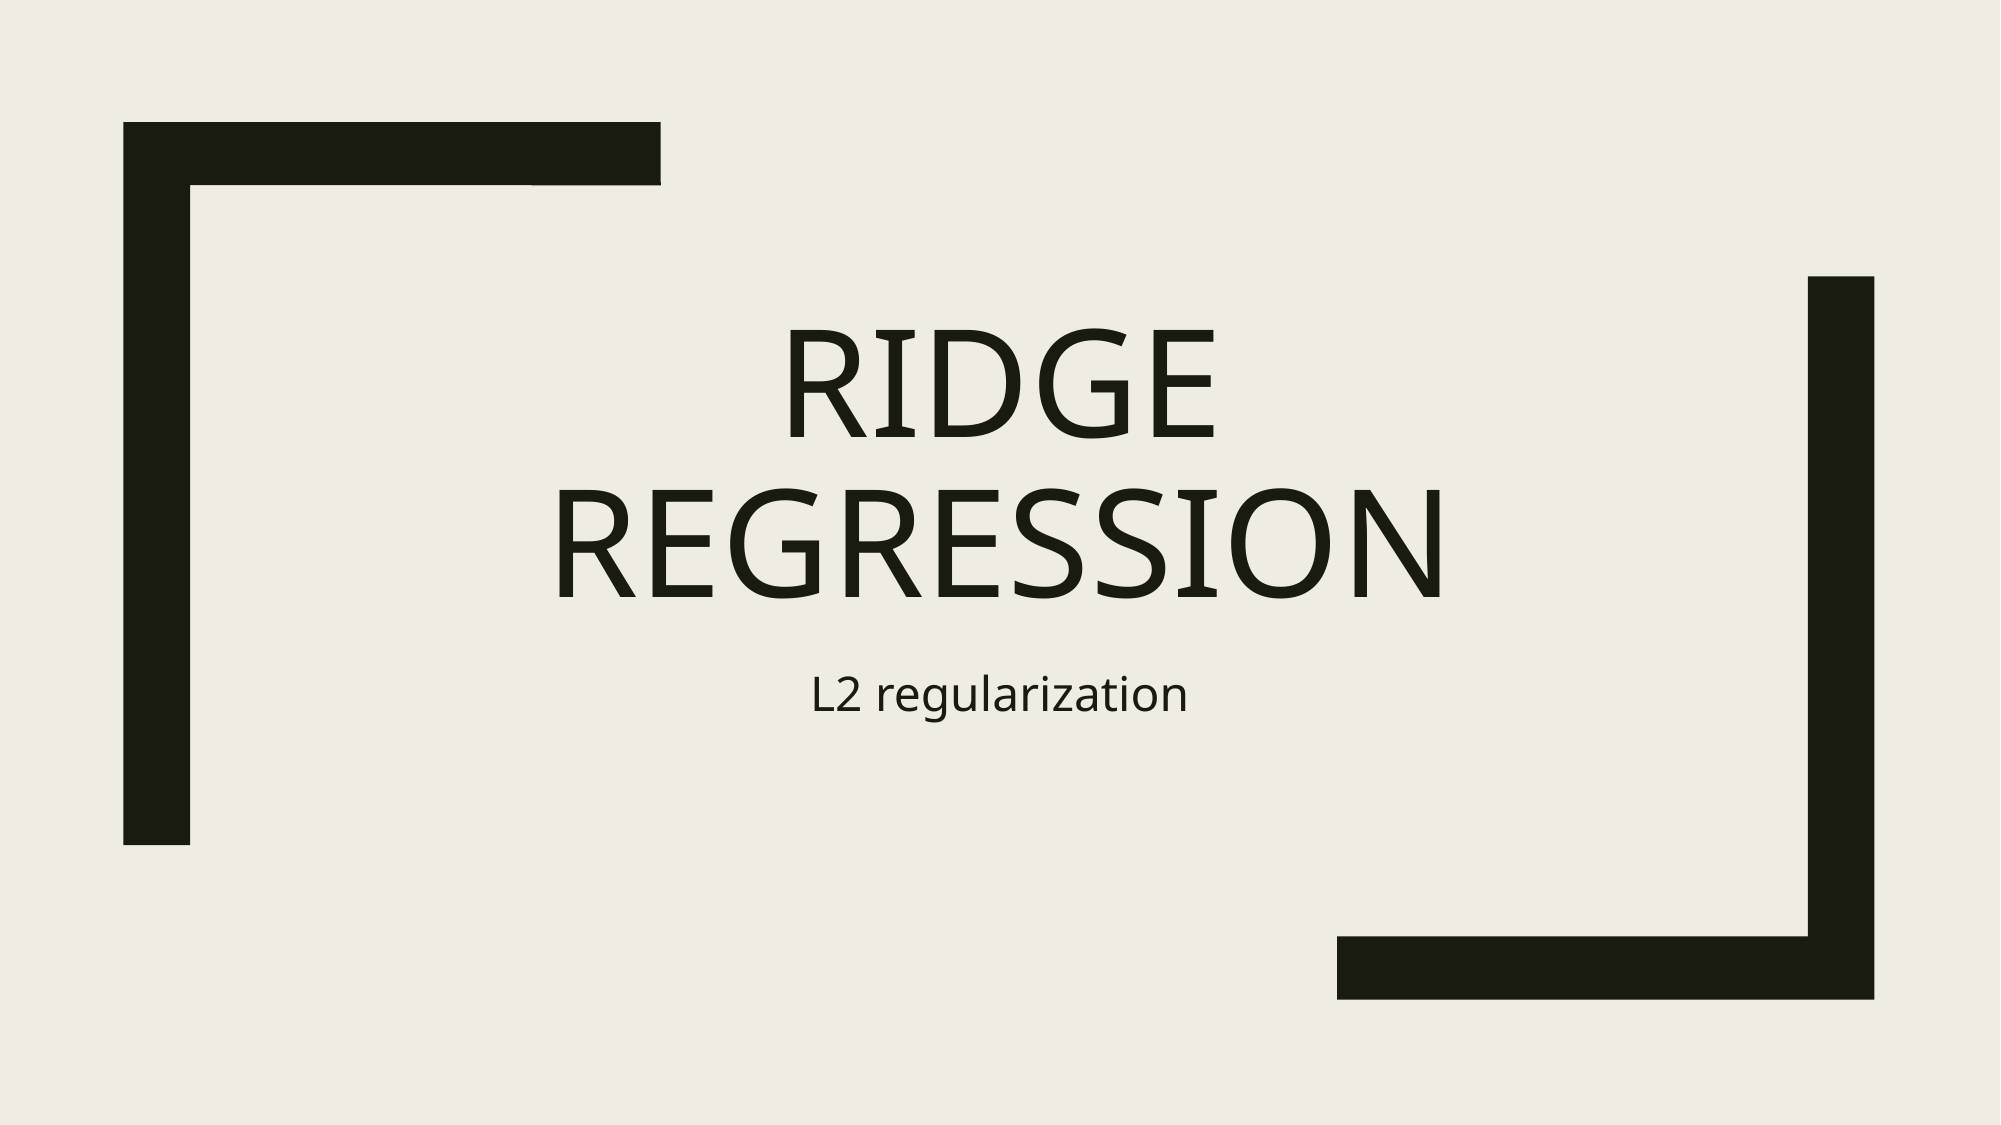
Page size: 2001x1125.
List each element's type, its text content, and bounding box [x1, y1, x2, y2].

subtitle L2 regularization [439, 649, 1561, 828]
title Ridge Regression [314, 293, 1686, 638]
